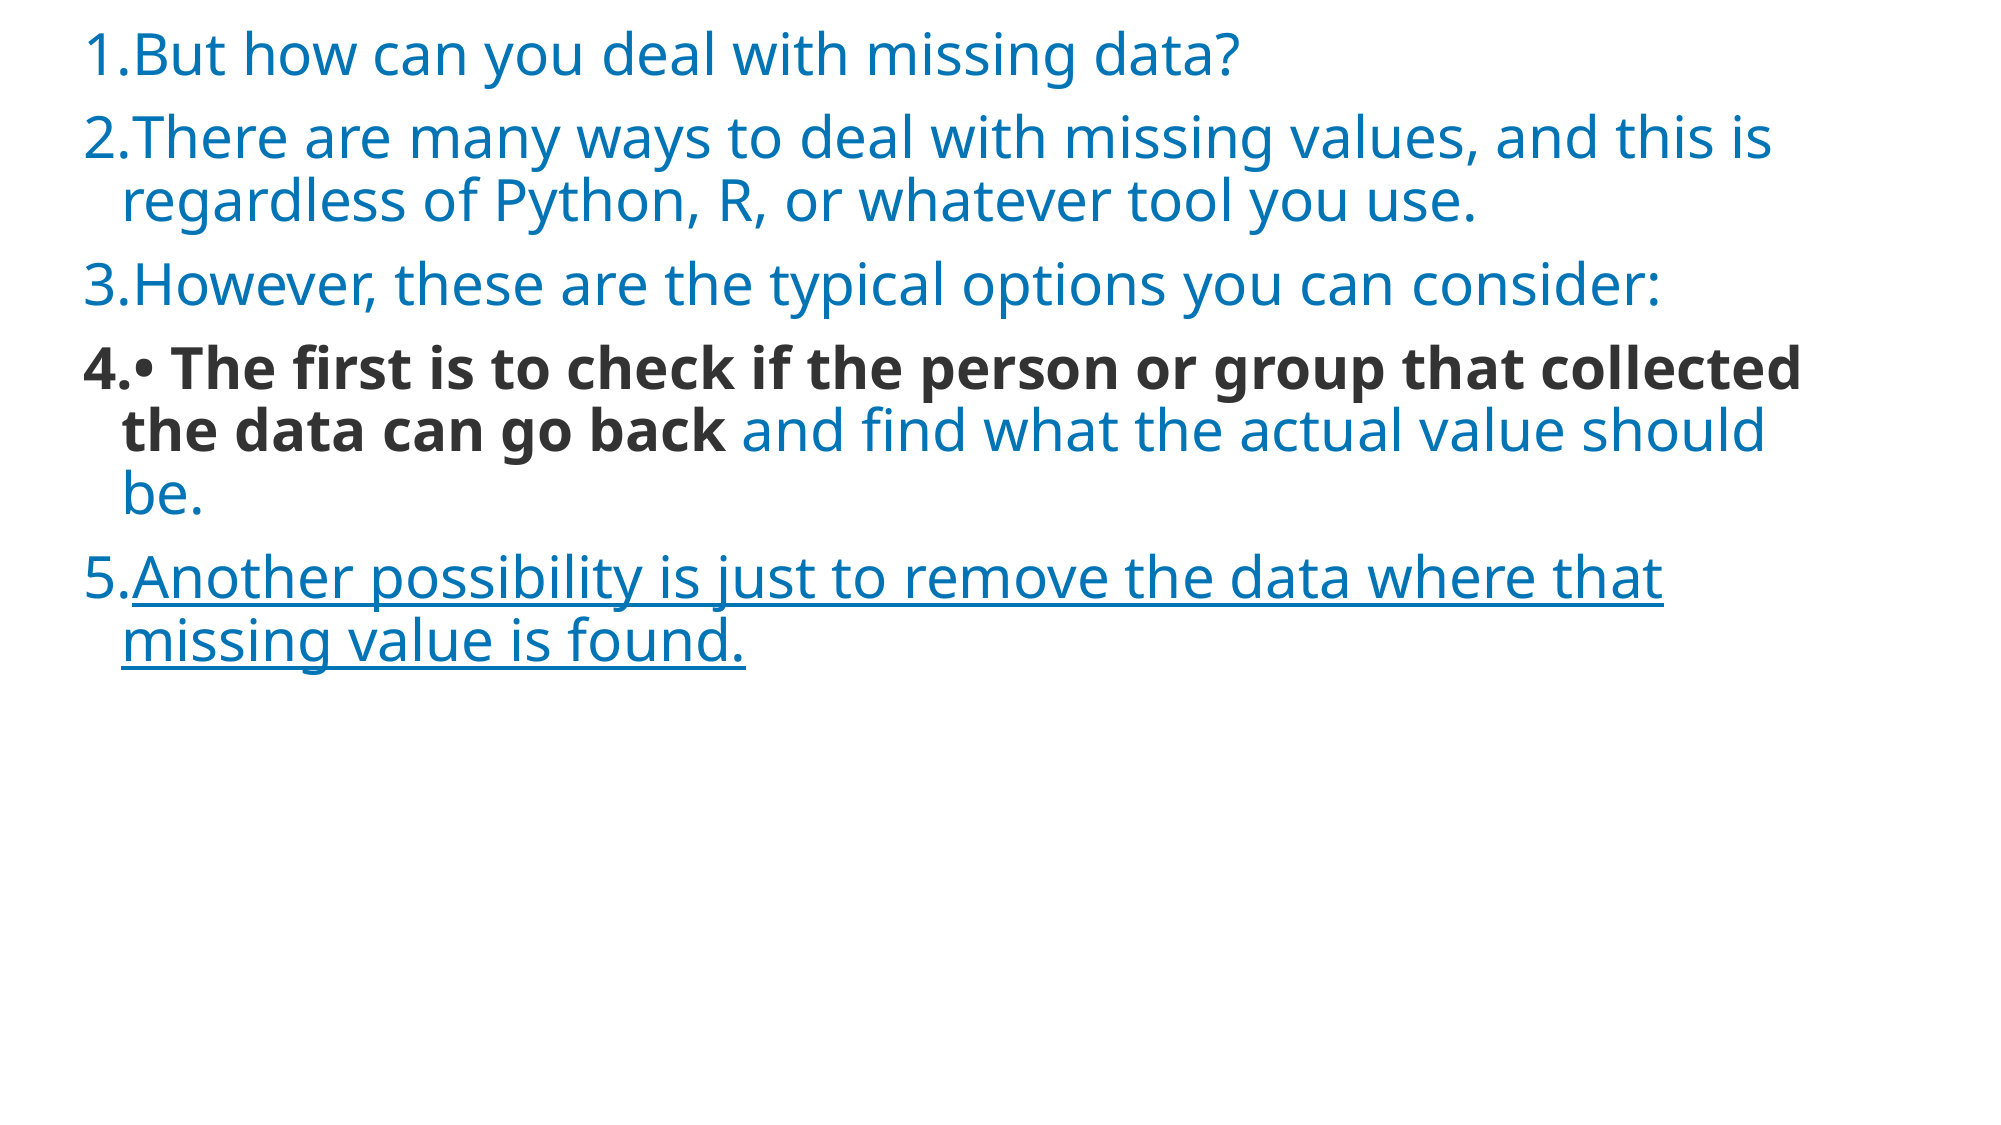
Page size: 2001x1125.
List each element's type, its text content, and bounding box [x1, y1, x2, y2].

list But how can you deal with missing data? There are many ways to deal with missing values, and this is regardless of Python, R, or whatever tool you use. However, these are the typical options you can consider: • The first is to check if the person or group that collected the data can go back and find what the actual value should be. Another possibility is just to remove the data where that missing value is found. [68, 17, 1863, 1014]
